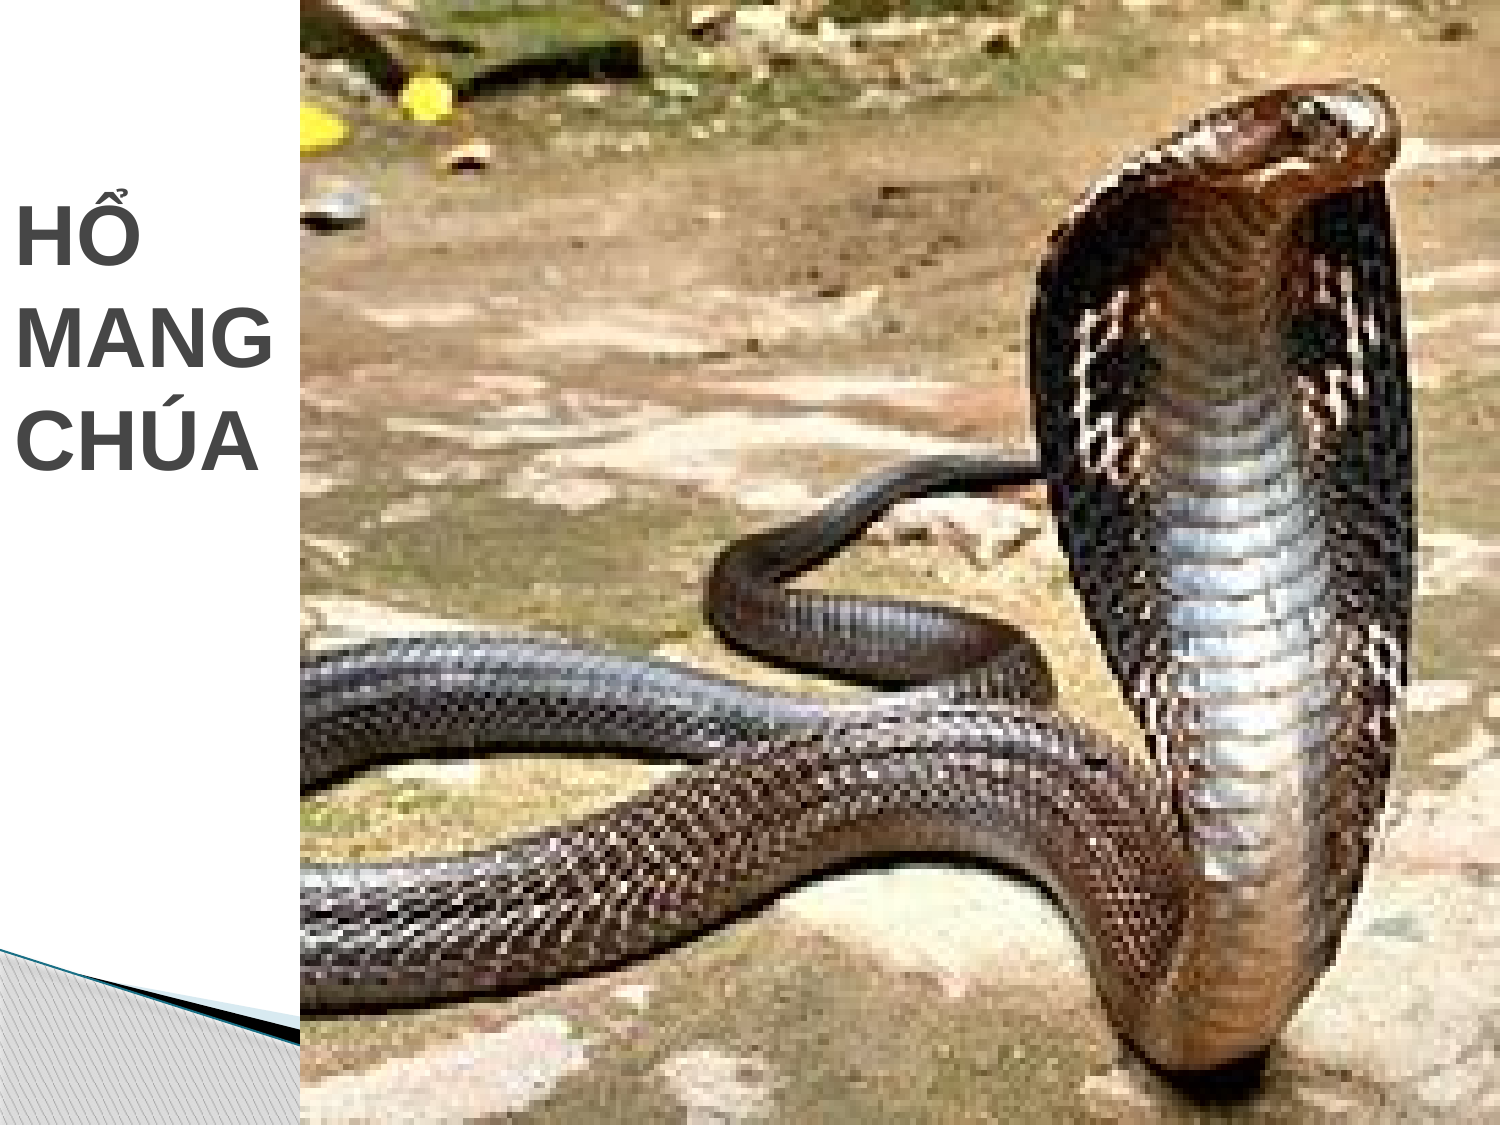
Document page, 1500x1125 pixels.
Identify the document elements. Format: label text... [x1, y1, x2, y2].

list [299, 0, 1500, 1125]
title HỔ MANG CHÚA [0, 0, 299, 668]
